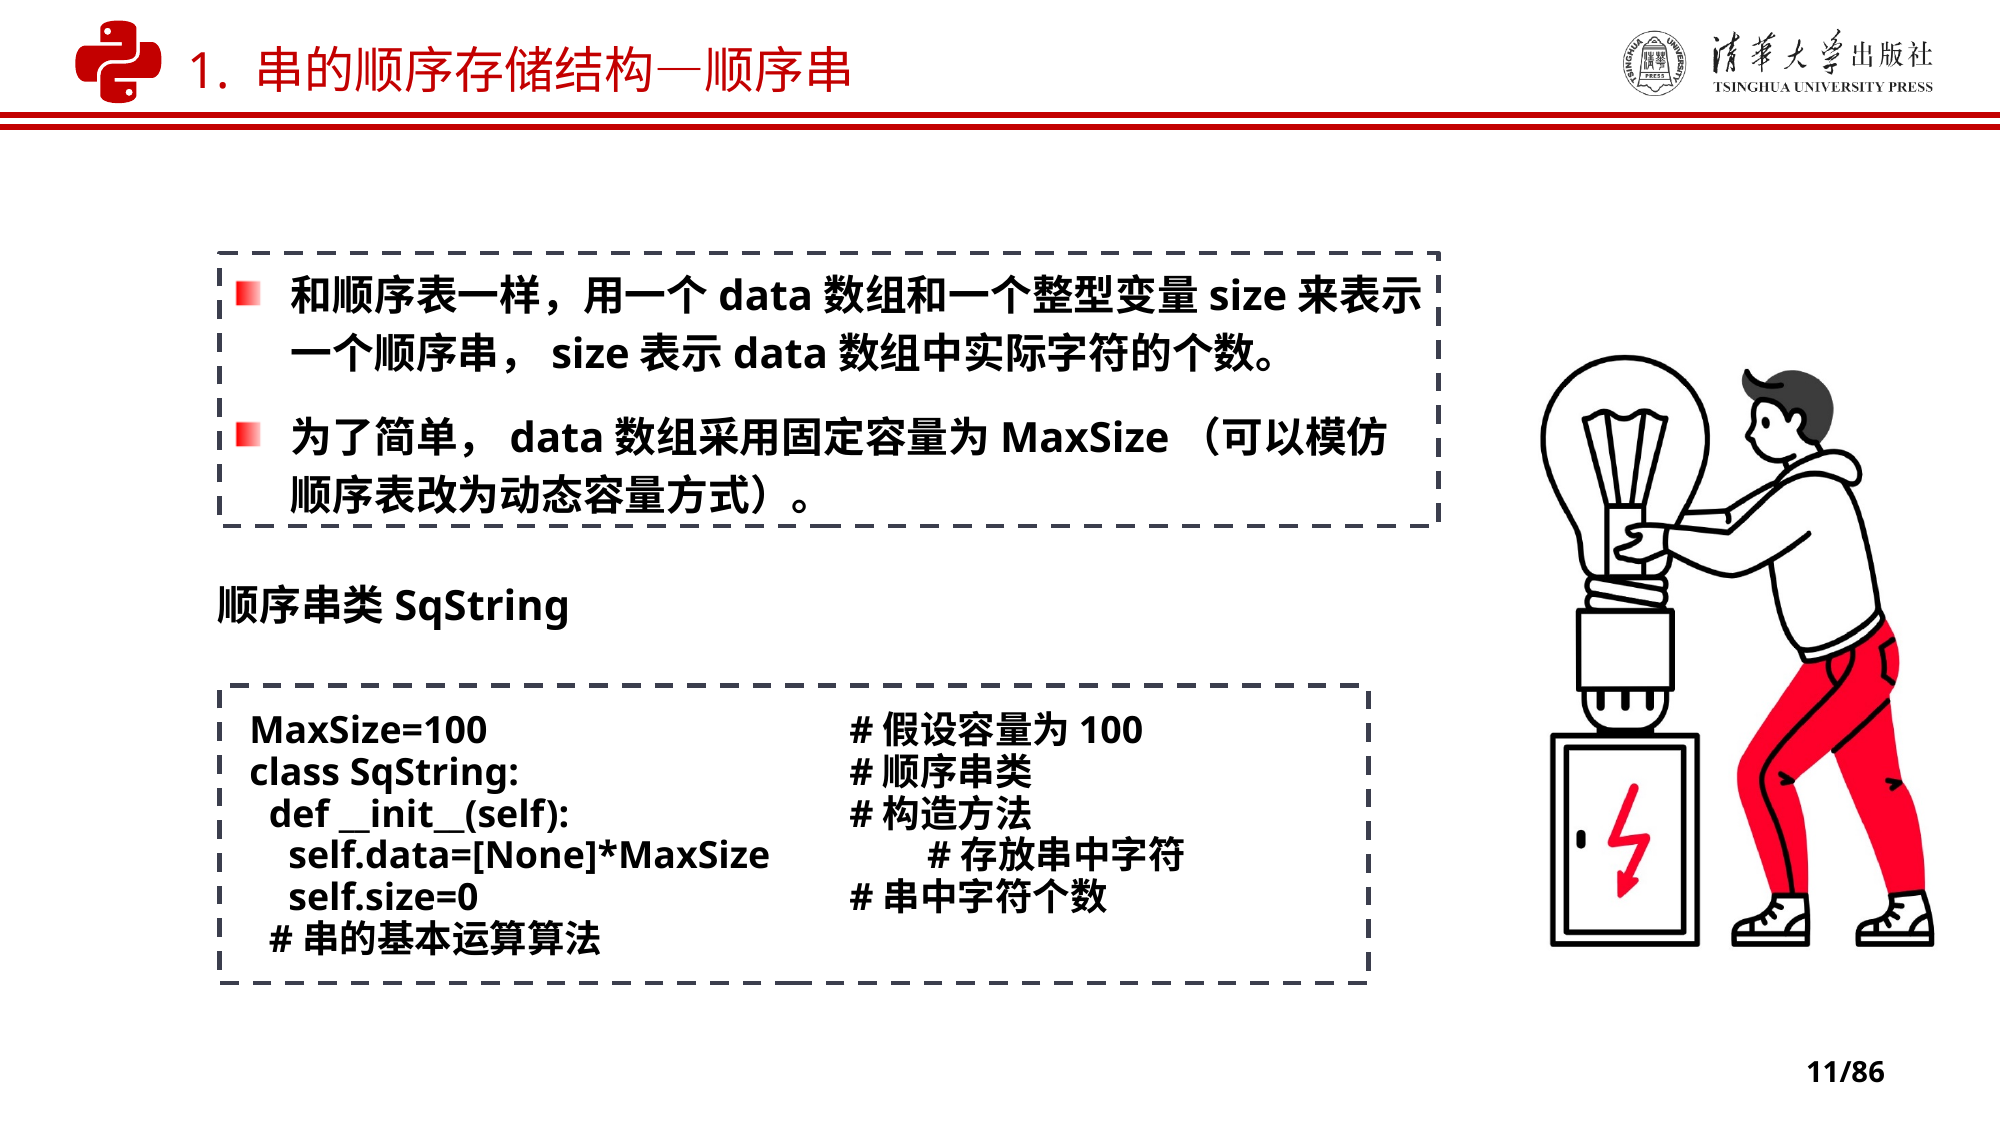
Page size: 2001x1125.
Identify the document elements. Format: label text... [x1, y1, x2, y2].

picture [1401, 273, 2000, 989]
slide_number 11/86 [1433, 1042, 1900, 1103]
text_box MaxSize=100 #假设容量为100 class SqString: #顺序串类 def __init__(self): #构造方法 self.data=[None]*MaxSize #存放串中字符 self.size=0 #串中字符个数 #串的基本运算算法 [218, 684, 1370, 985]
text_box 顺序串类SqString [202, 571, 625, 637]
picture [234, 279, 264, 309]
picture [234, 420, 264, 450]
text_box 1. 串的顺序存储结构—顺序串 [173, 30, 924, 106]
text_box 和顺序表一样，用一个data数组和一个整型变量size来表示一个顺序串，size表示data数组中实际字符的个数。 为了简单，data数组采用固定容量为MaxSize（可以模仿顺序表改为动态容量方式）。 [218, 251, 1441, 528]
